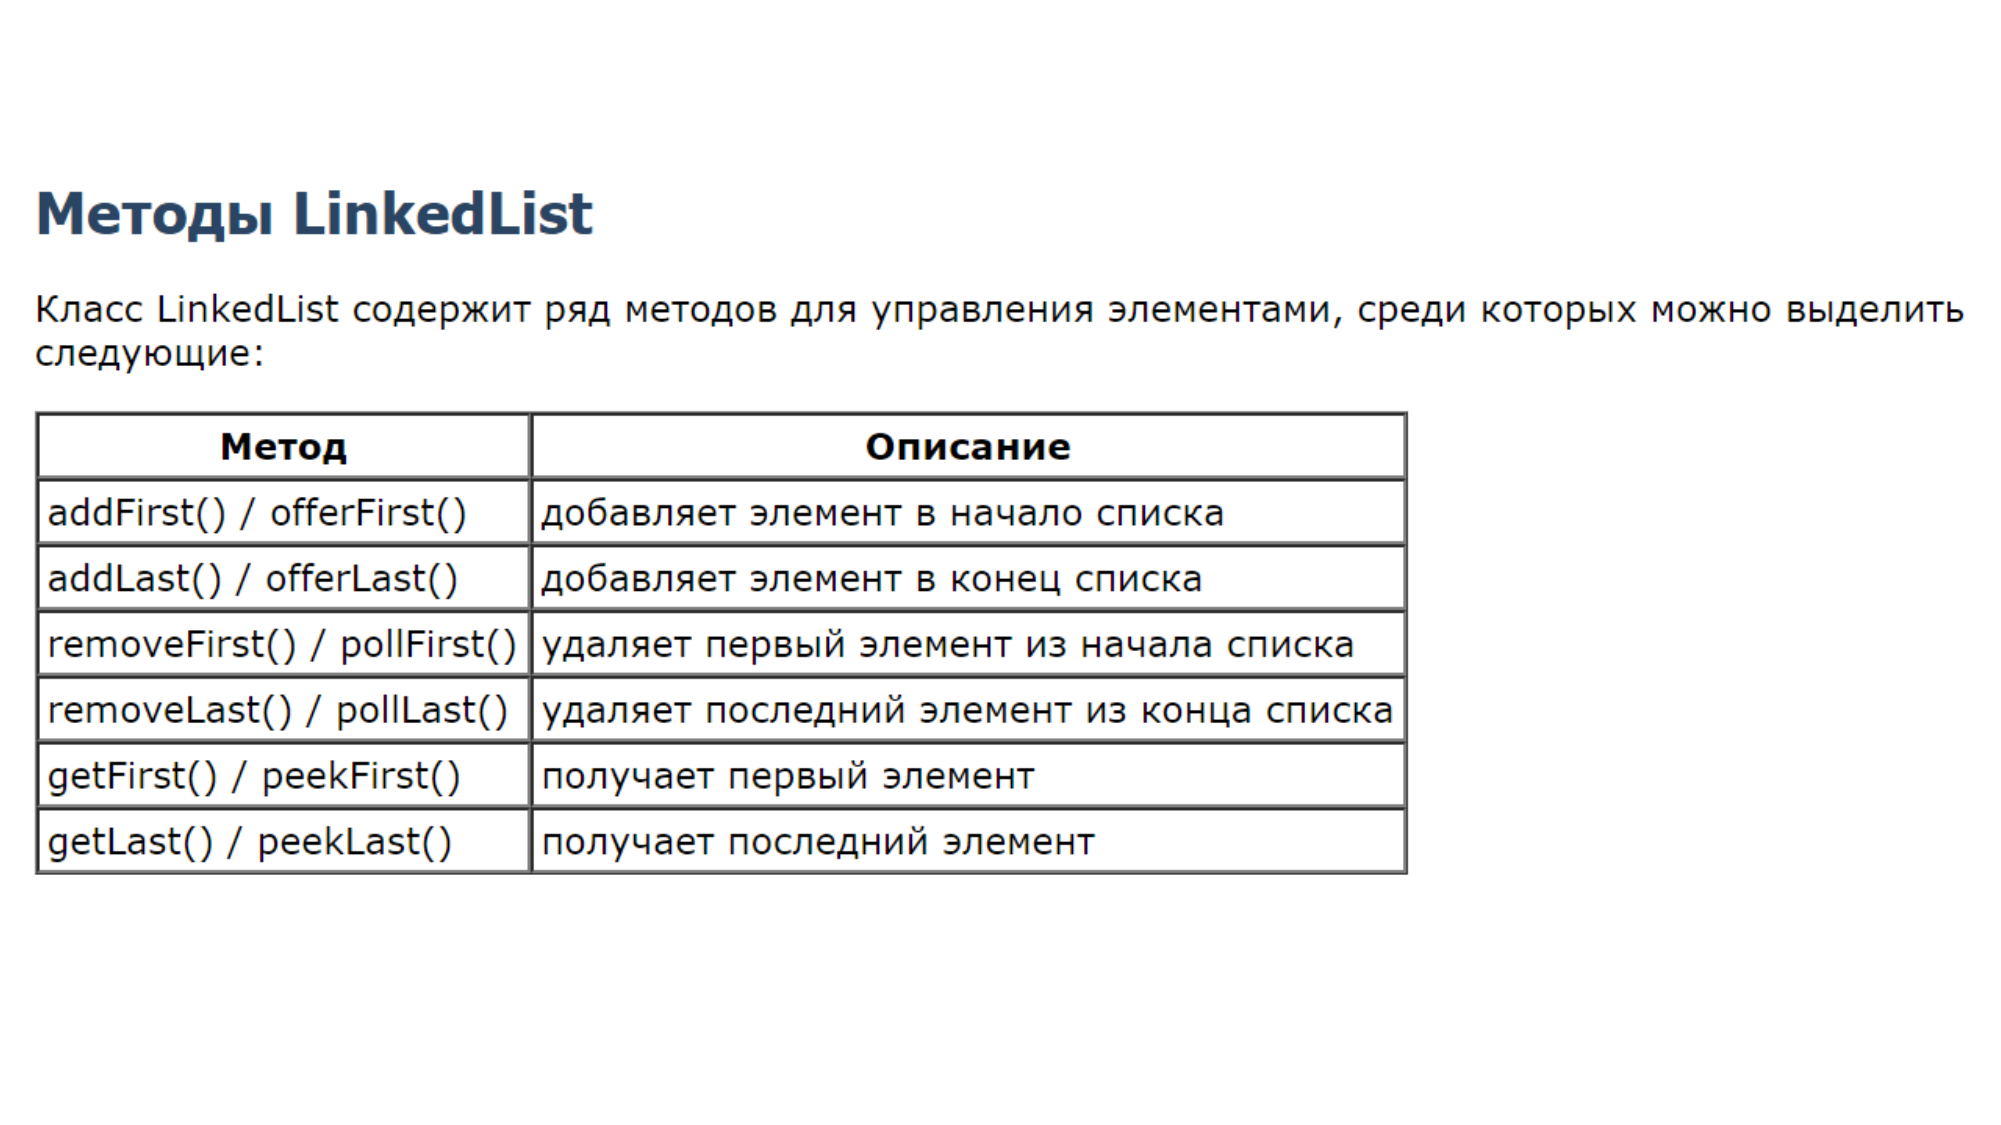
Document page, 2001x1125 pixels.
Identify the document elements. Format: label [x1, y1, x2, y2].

picture [18, 153, 1972, 900]
